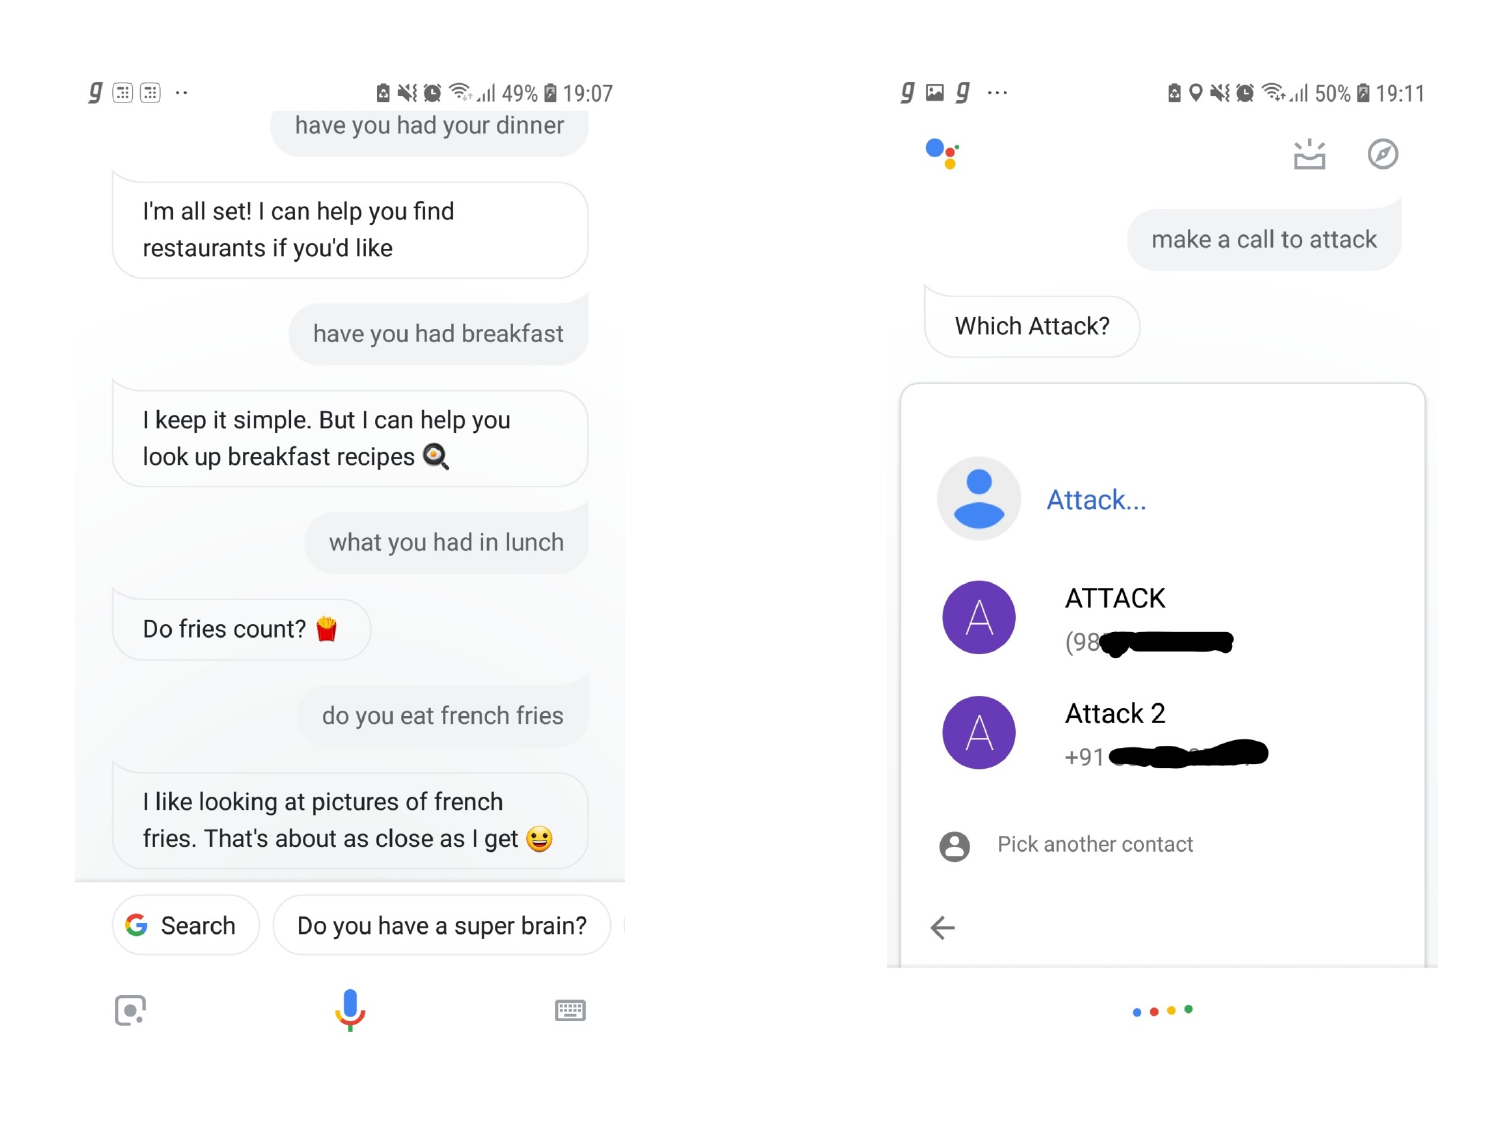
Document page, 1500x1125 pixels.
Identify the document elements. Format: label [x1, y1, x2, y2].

picture [887, 74, 1438, 1053]
picture [74, 74, 626, 1053]
